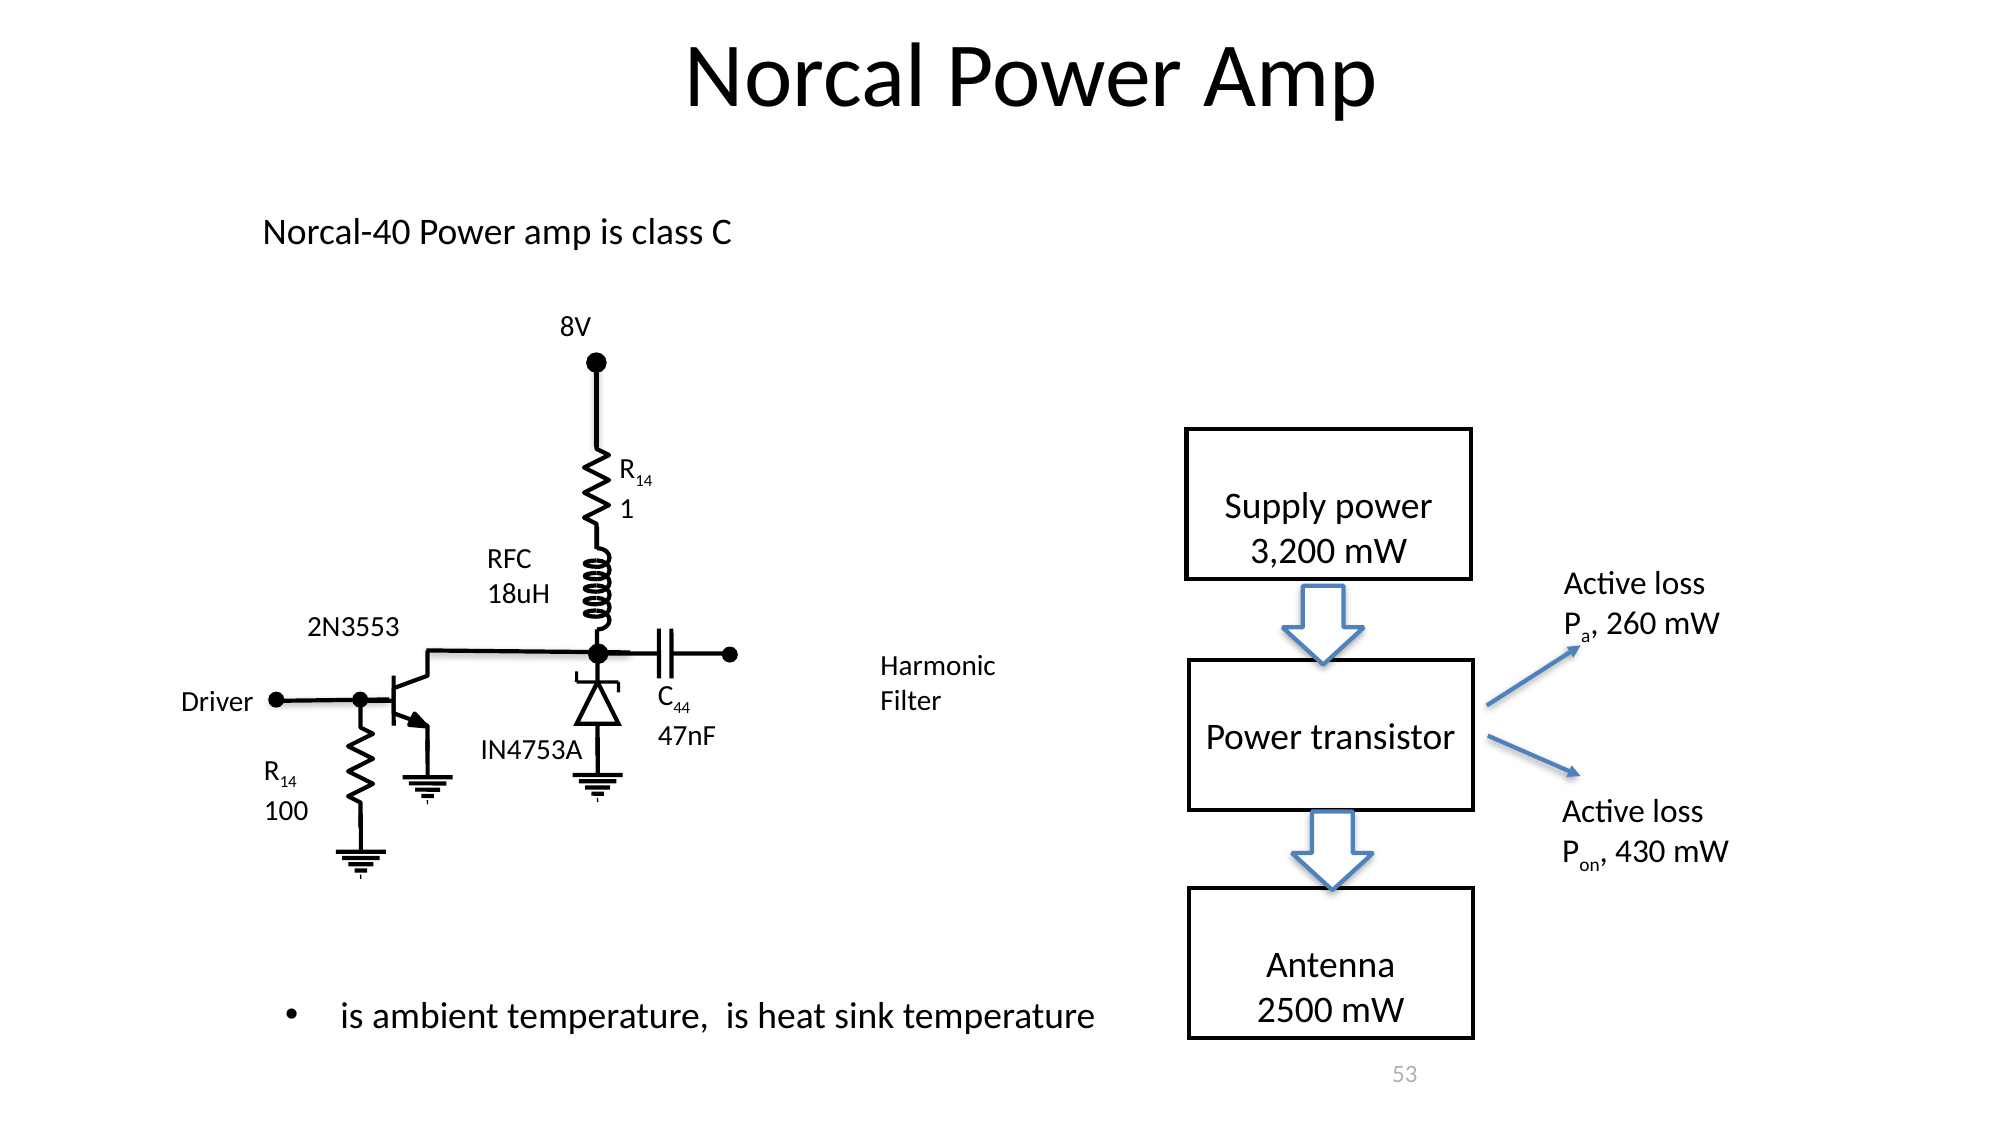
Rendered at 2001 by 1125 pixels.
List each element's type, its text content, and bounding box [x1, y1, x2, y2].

text_box Supply power 3,200 mW [1186, 428, 1471, 579]
text_box Harmonic Filter [873, 638, 1094, 724]
text_box Norcal Power Amp [173, 14, 1890, 125]
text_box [173, 299, 738, 877]
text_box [1486, 645, 1581, 706]
text_box Power transistor [1188, 659, 1473, 810]
slide_number 53 [1074, 738, 1425, 1125]
text_box Active loss Pa, 260 mW [1556, 553, 1728, 654]
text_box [1487, 735, 1581, 777]
text_box Norcal-40 Power amp is class C [255, 199, 868, 260]
text_box [1291, 811, 1374, 891]
text_box [1282, 585, 1364, 665]
text_box Antenna 2500 mW [1188, 887, 1473, 1038]
text_box Active loss Pon, 430 mW [1554, 782, 1737, 883]
